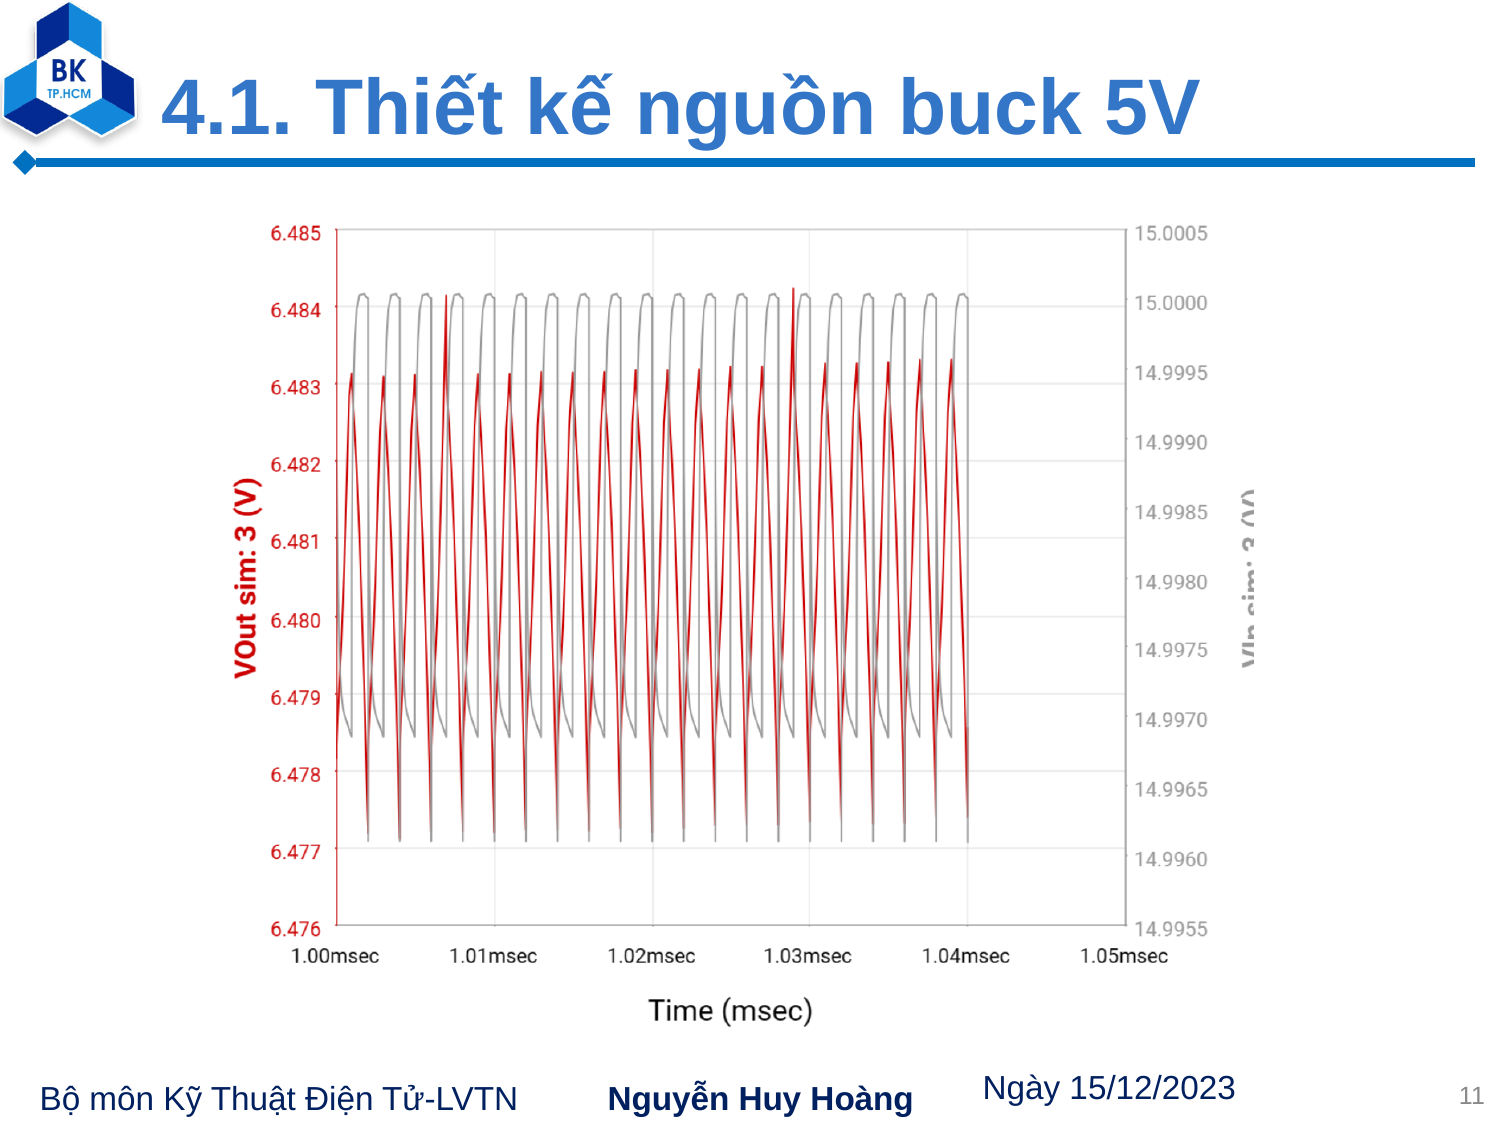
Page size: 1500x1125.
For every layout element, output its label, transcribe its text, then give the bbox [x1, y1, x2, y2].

title 4.1. Thiết kế nguồn buck 5V [146, 47, 1500, 159]
slide_number 11 [1149, 1065, 1500, 1125]
picture [218, 212, 1282, 1047]
picture [0, 0, 138, 138]
